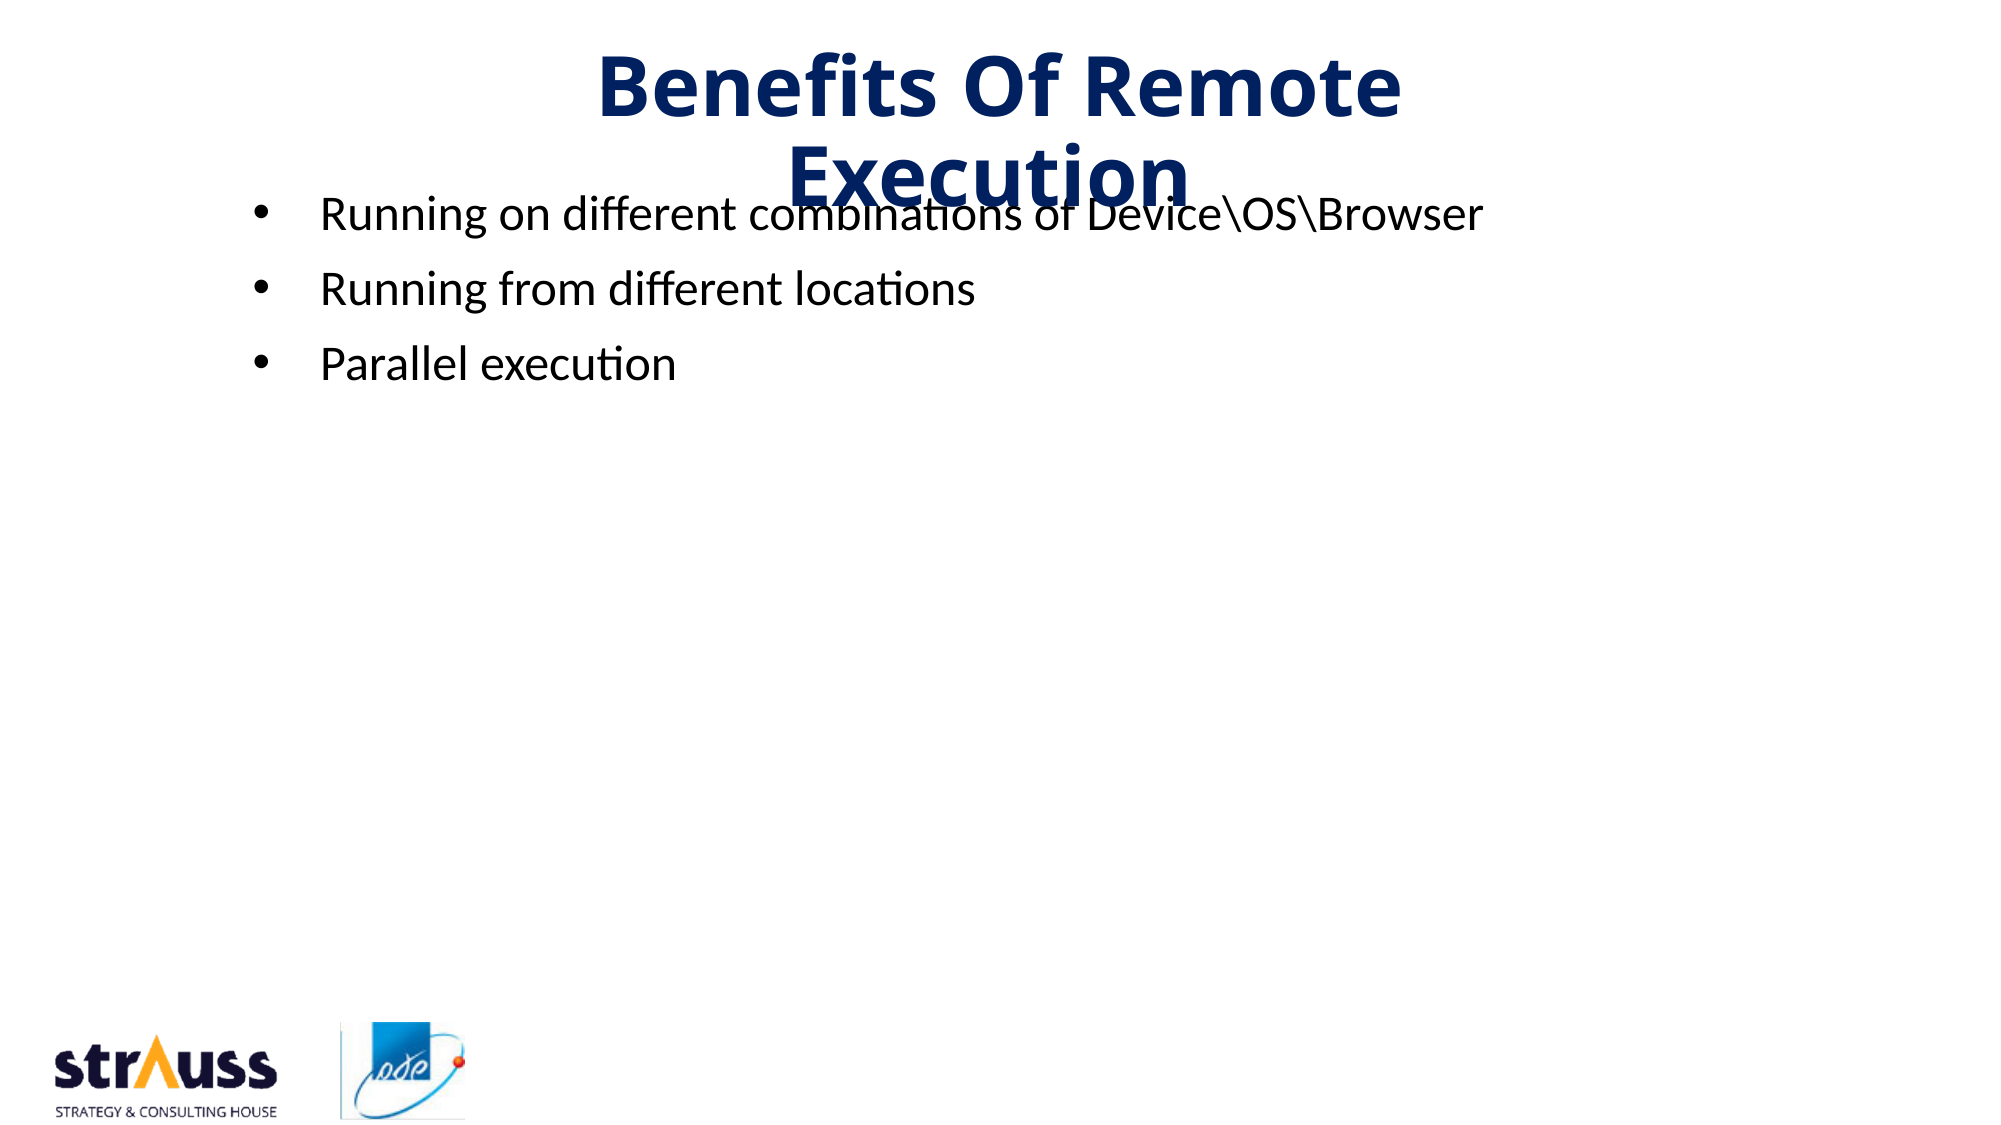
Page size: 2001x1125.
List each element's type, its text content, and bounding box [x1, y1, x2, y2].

picture [339, 1022, 465, 1122]
text_box Benefits Of Remote Execution [462, 36, 1537, 232]
subtitle Running on different combinations of Device\OS\Browser Running from different locations Parallel execution [237, 179, 1909, 990]
picture [46, 1026, 283, 1125]
